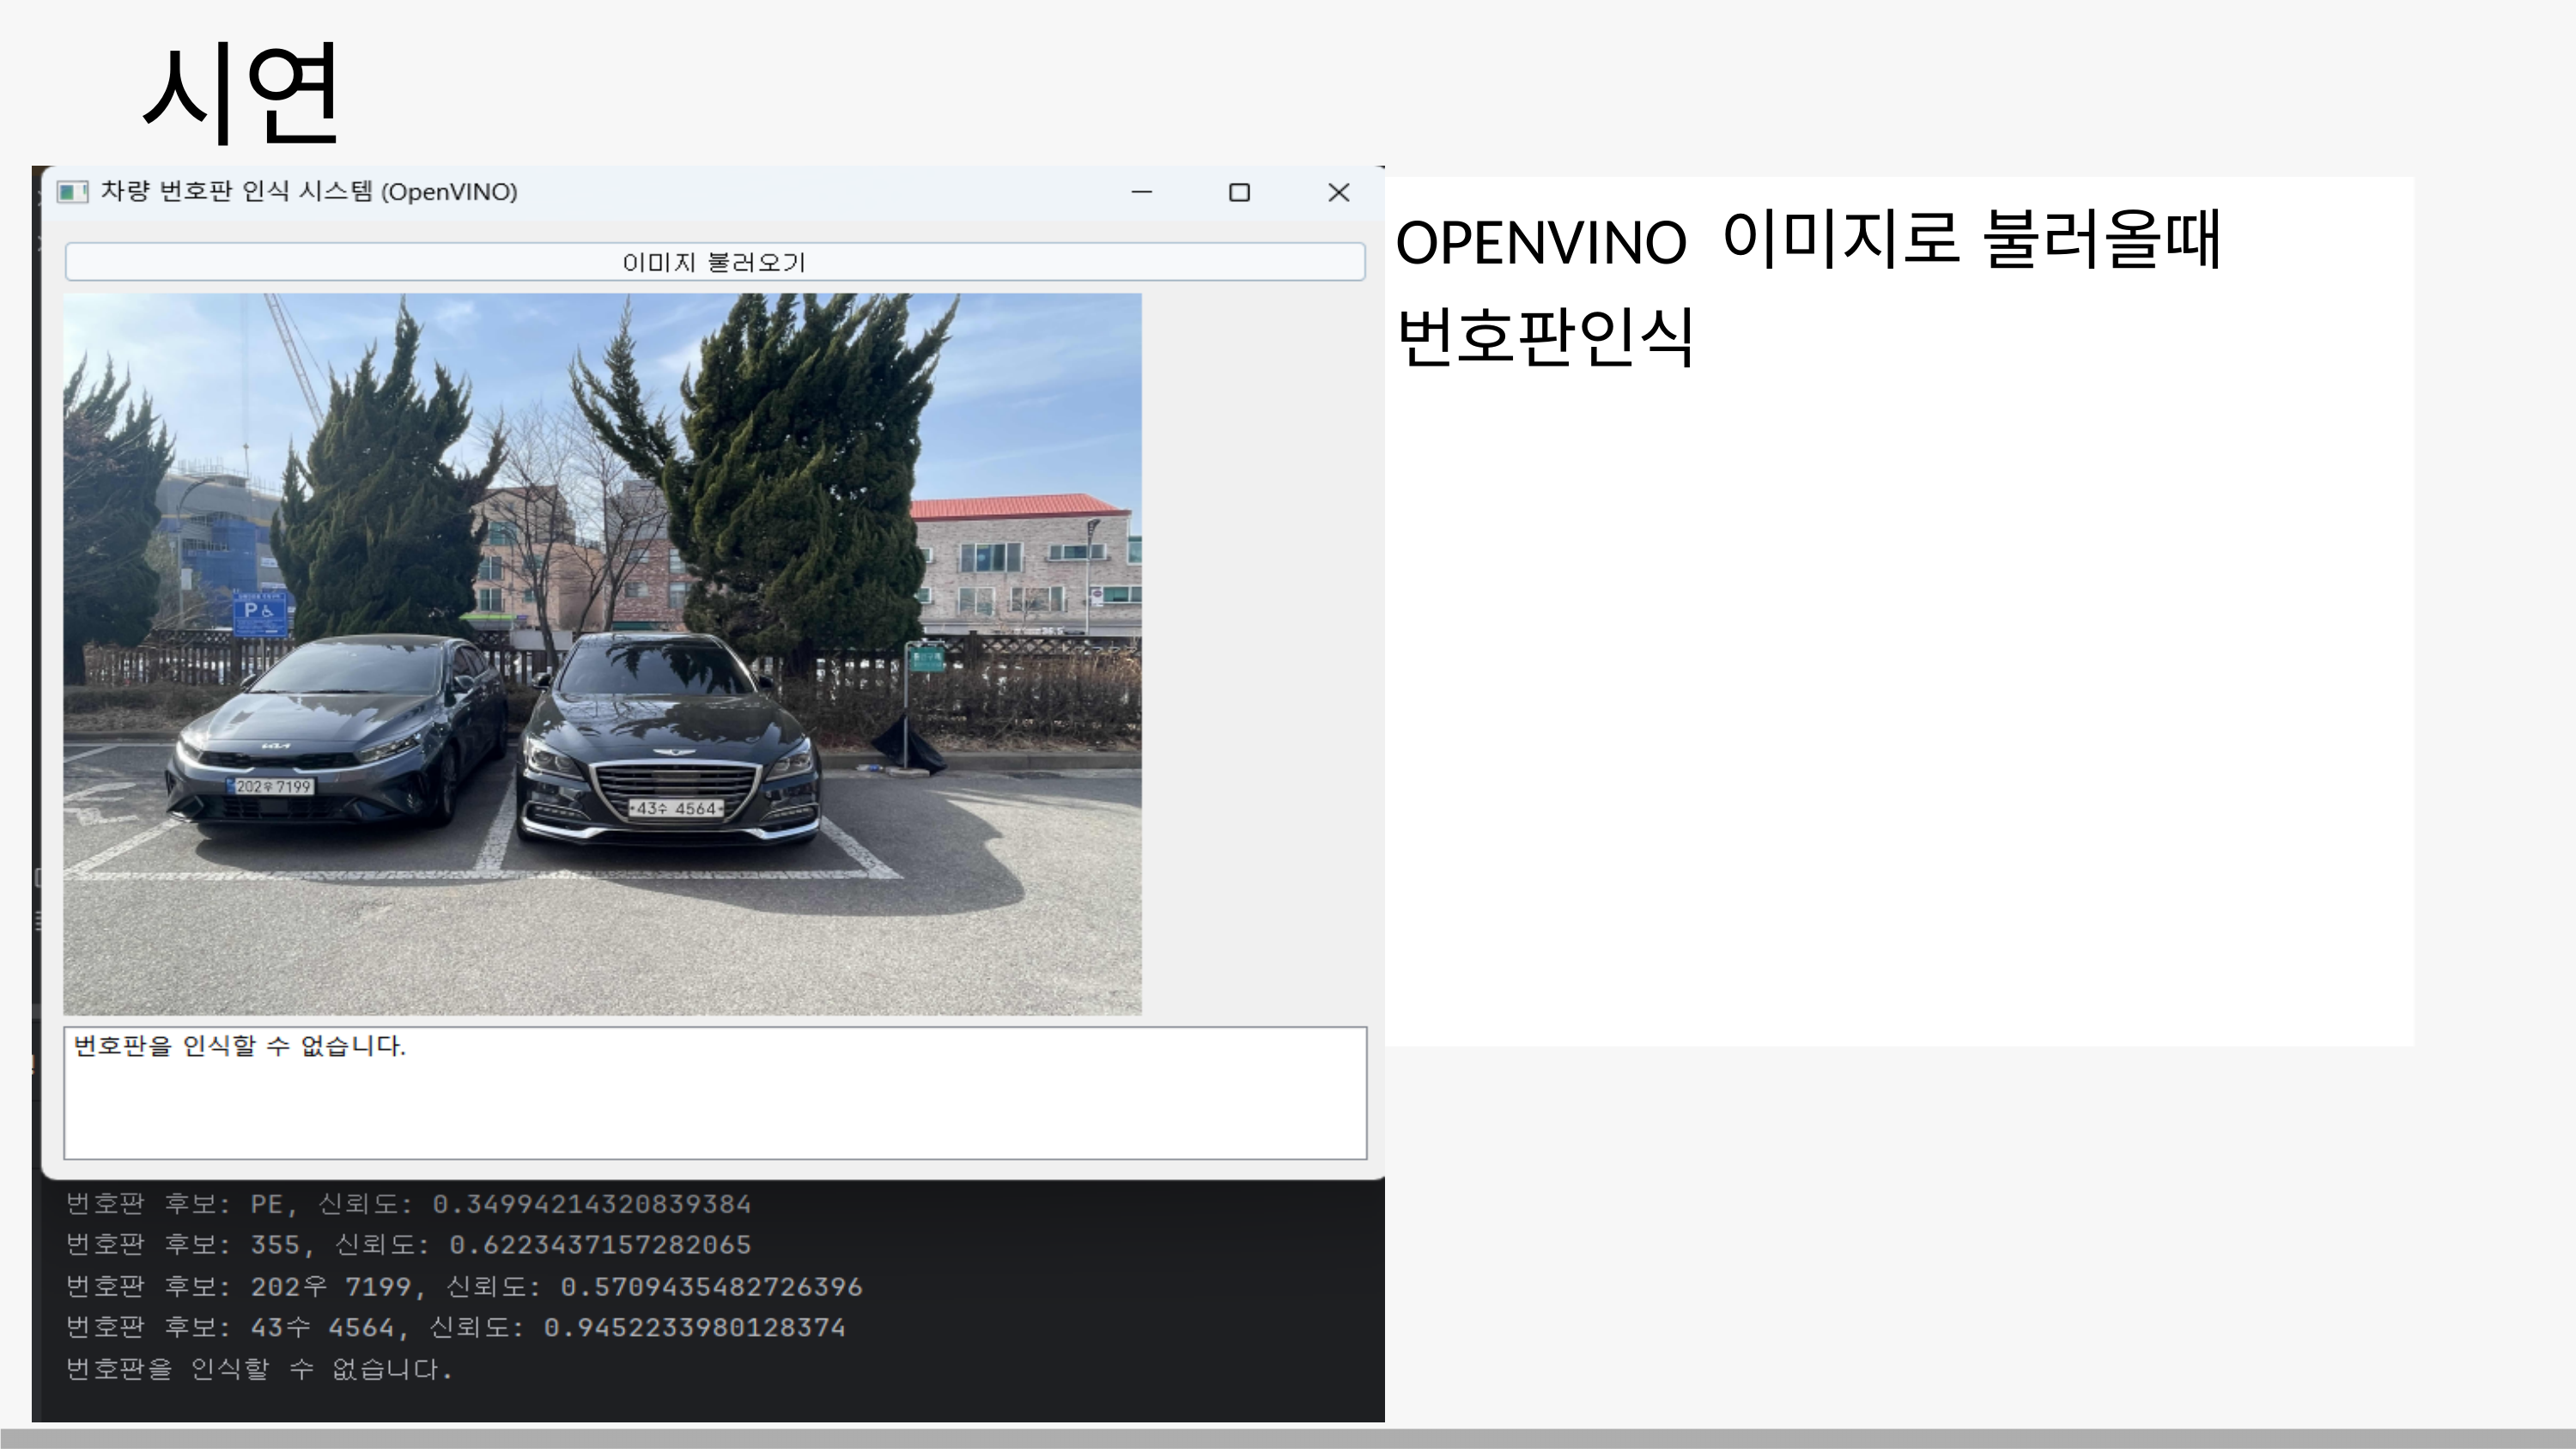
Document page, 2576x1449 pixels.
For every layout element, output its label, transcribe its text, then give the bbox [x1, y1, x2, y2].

picture [0, 1428, 2576, 1449]
text_box 시연 [137, 0, 1159, 161]
picture [32, 166, 2415, 1422]
